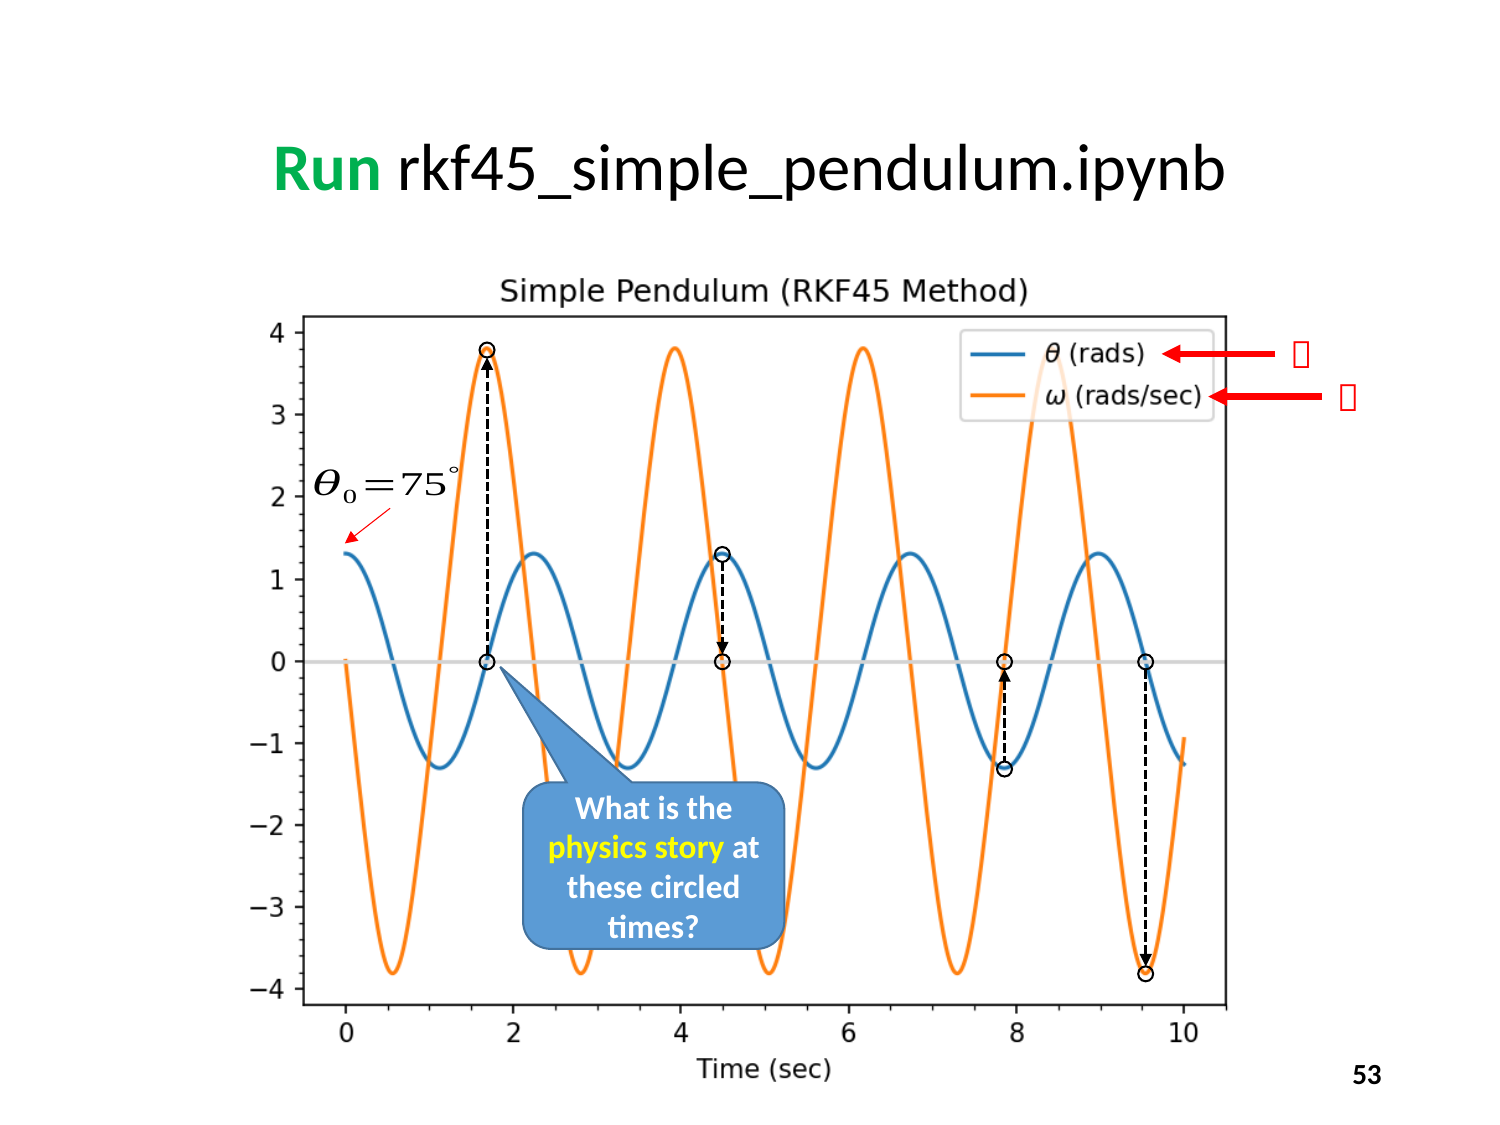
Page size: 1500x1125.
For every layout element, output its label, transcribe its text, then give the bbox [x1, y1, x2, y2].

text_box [1208, 366, 1385, 427]
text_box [479, 342, 495, 670]
slide_number 53 [1345, 1042, 1397, 1103]
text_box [1138, 654, 1154, 982]
title Run rkf45_simple_pendulum.ipynb [103, 59, 1397, 278]
picture [155, 210, 1345, 1103]
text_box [996, 654, 1013, 777]
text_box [344, 508, 391, 544]
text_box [1161, 323, 1339, 385]
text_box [714, 546, 730, 670]
